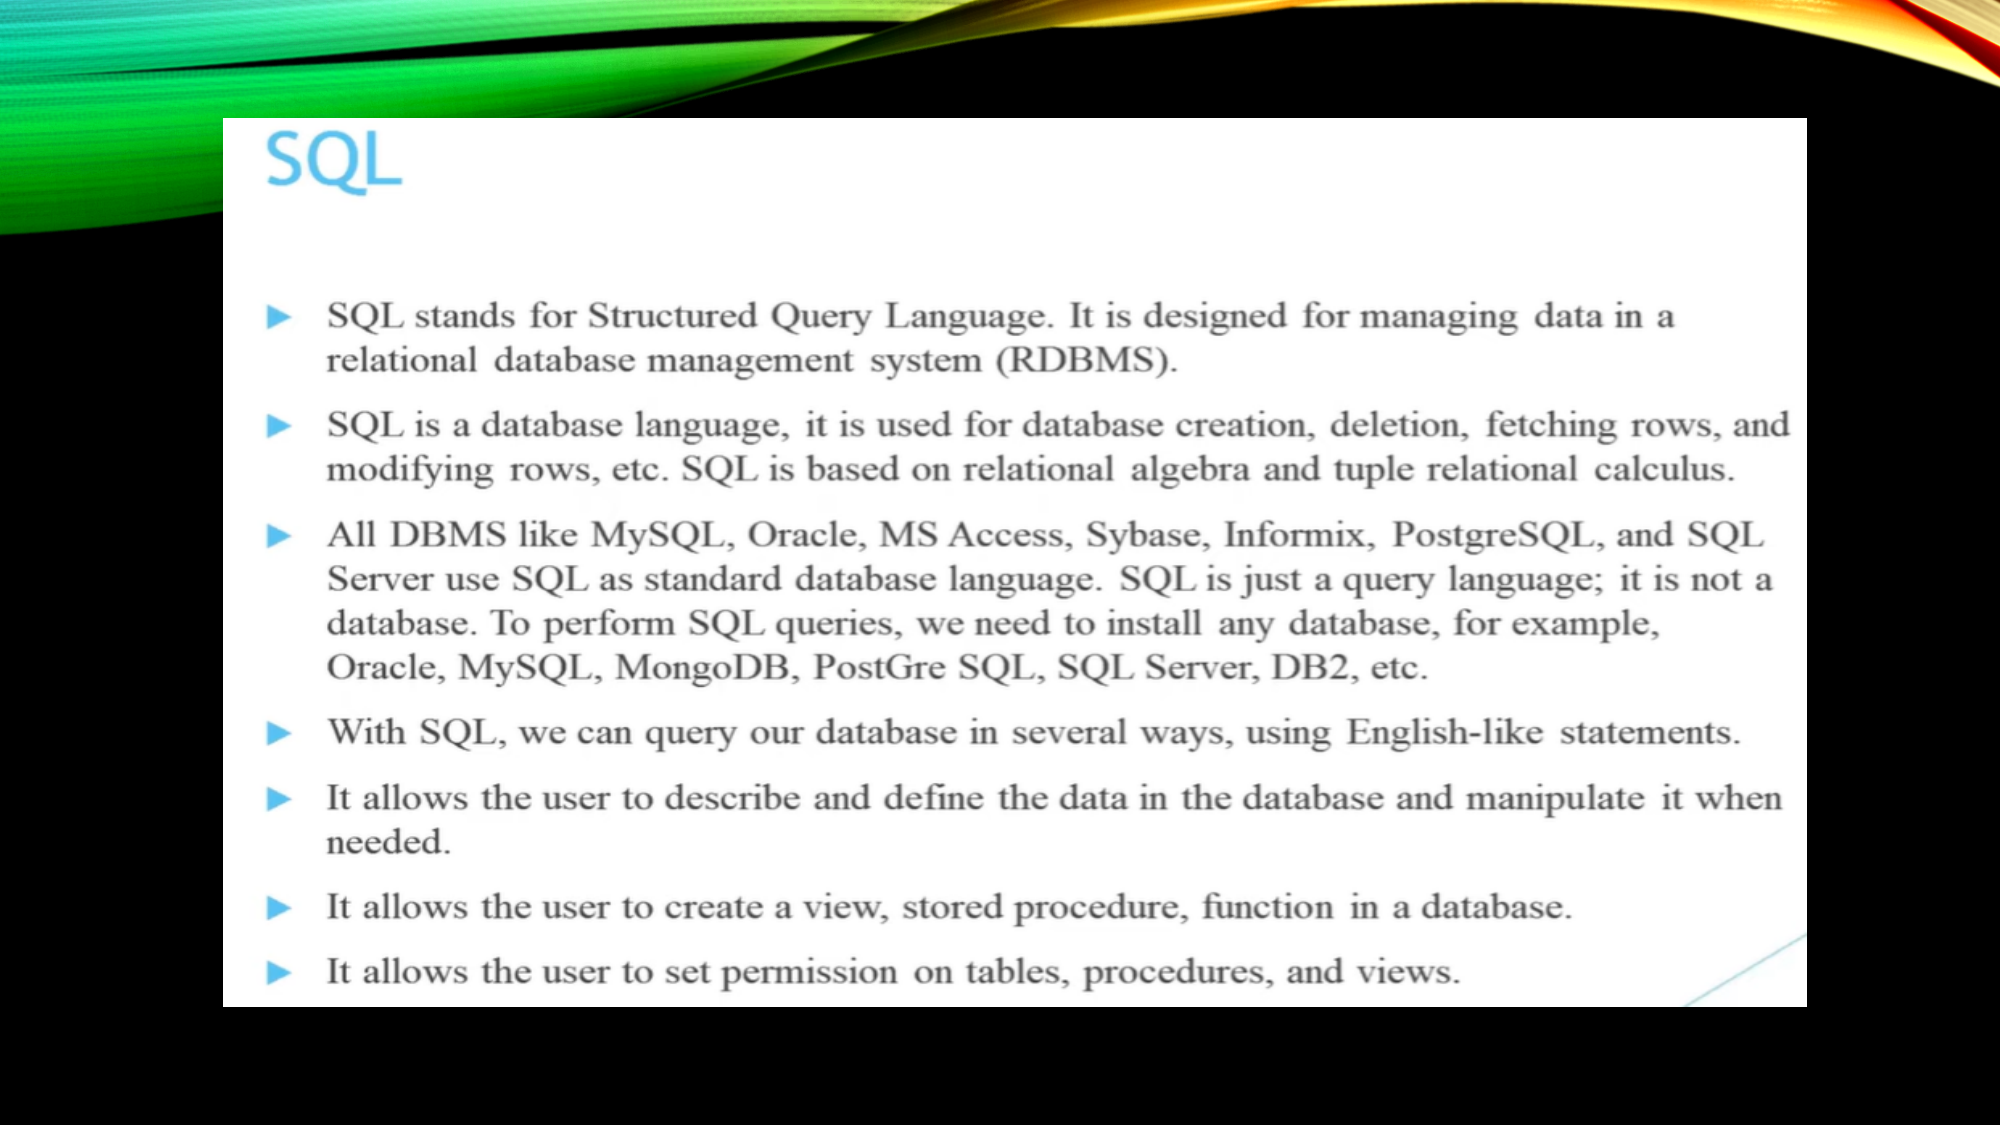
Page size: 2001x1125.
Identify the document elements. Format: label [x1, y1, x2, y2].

picture [0, 0, 2000, 1007]
